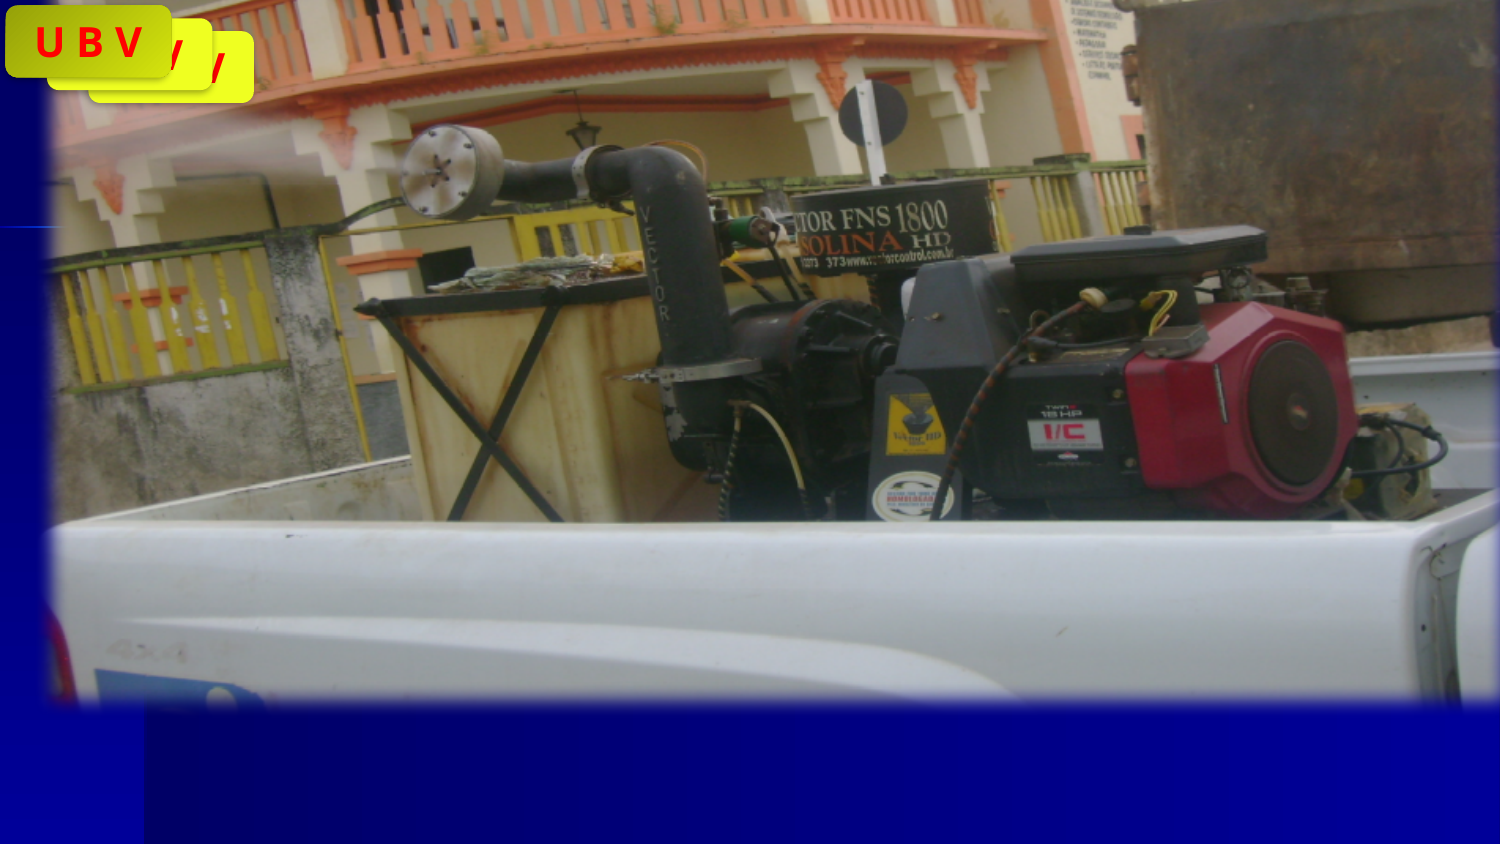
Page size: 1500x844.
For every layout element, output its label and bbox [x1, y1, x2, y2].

picture [34, 0, 1500, 718]
text_box [5, 5, 255, 105]
